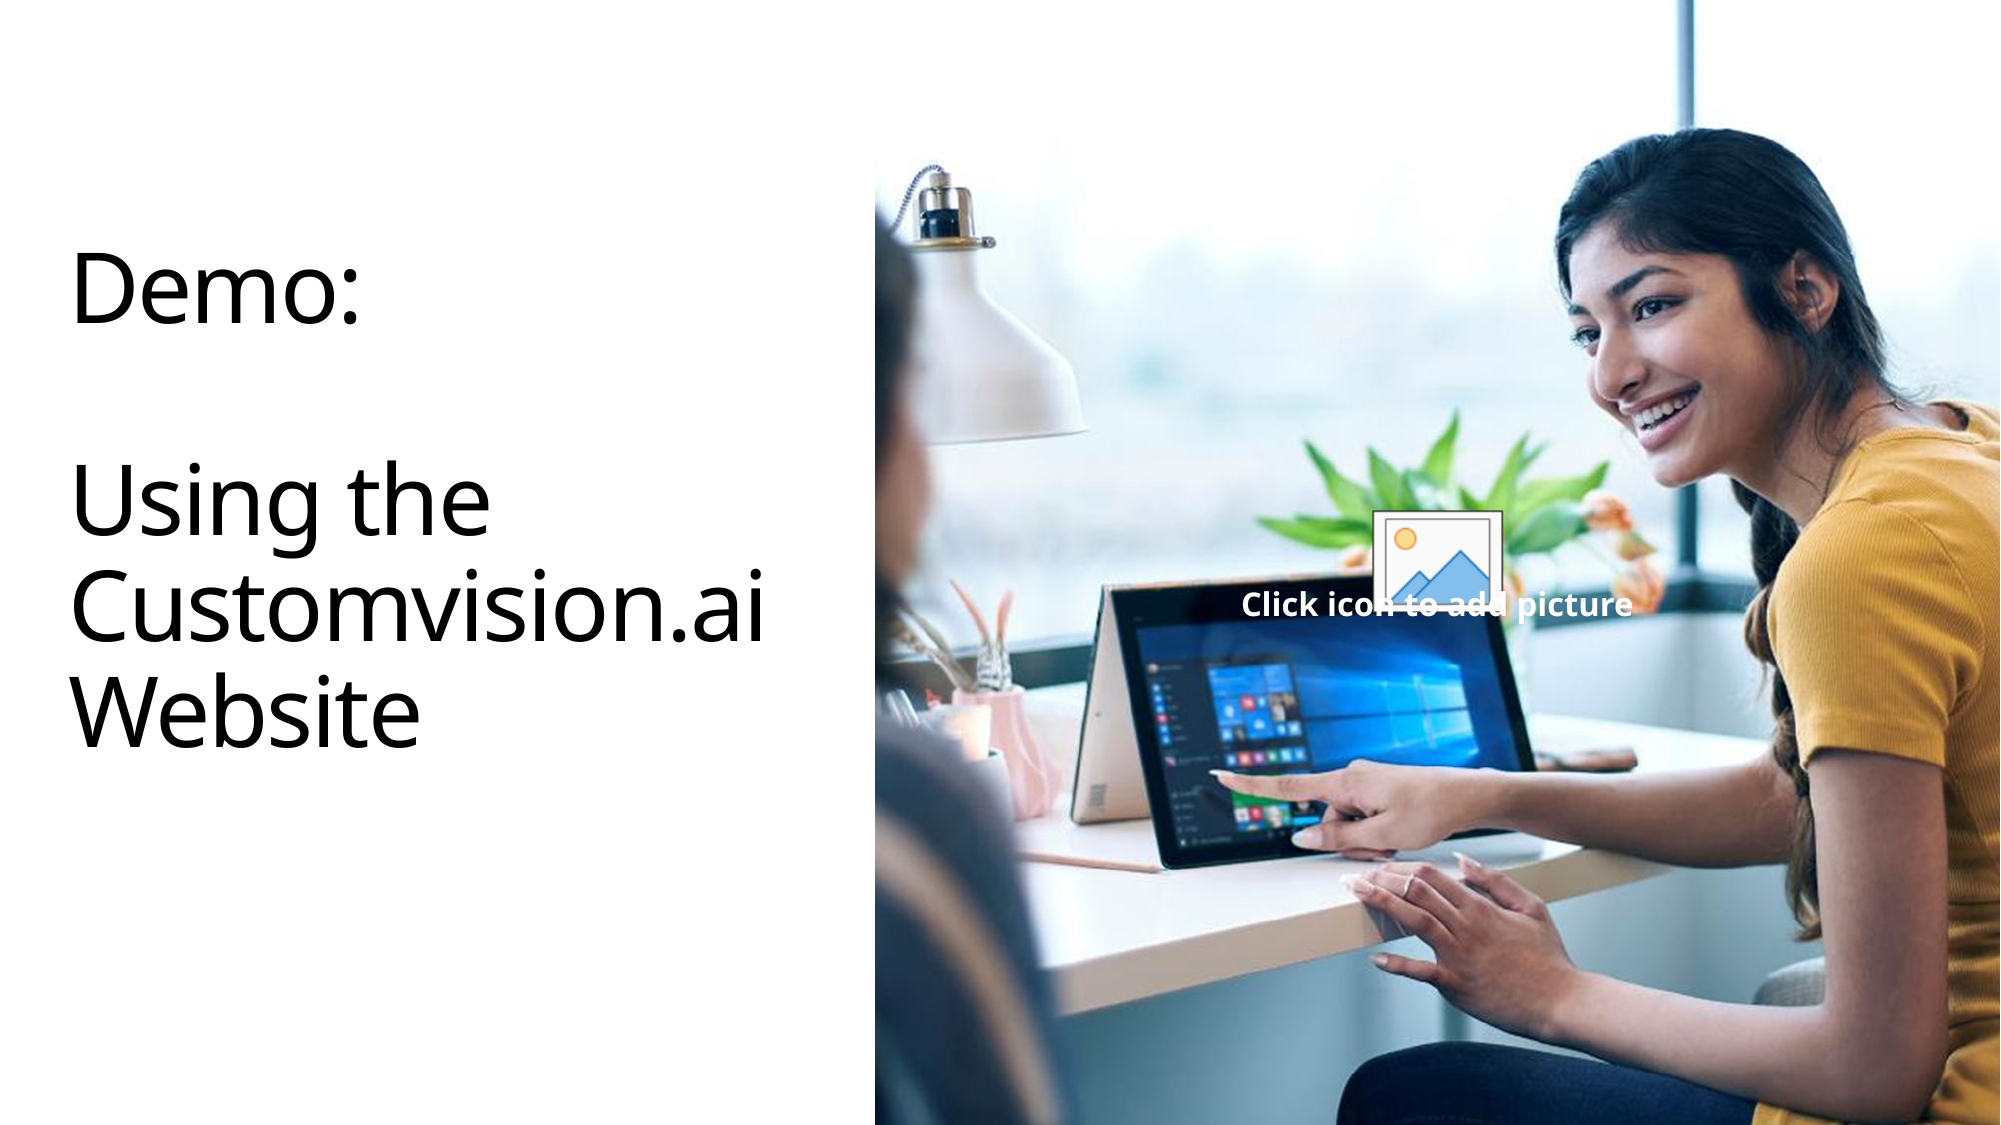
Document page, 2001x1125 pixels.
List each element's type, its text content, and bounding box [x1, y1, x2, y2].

picture [874, 0, 2000, 1125]
title Demo: Using the Customvision.ai Website [44, 226, 831, 898]
